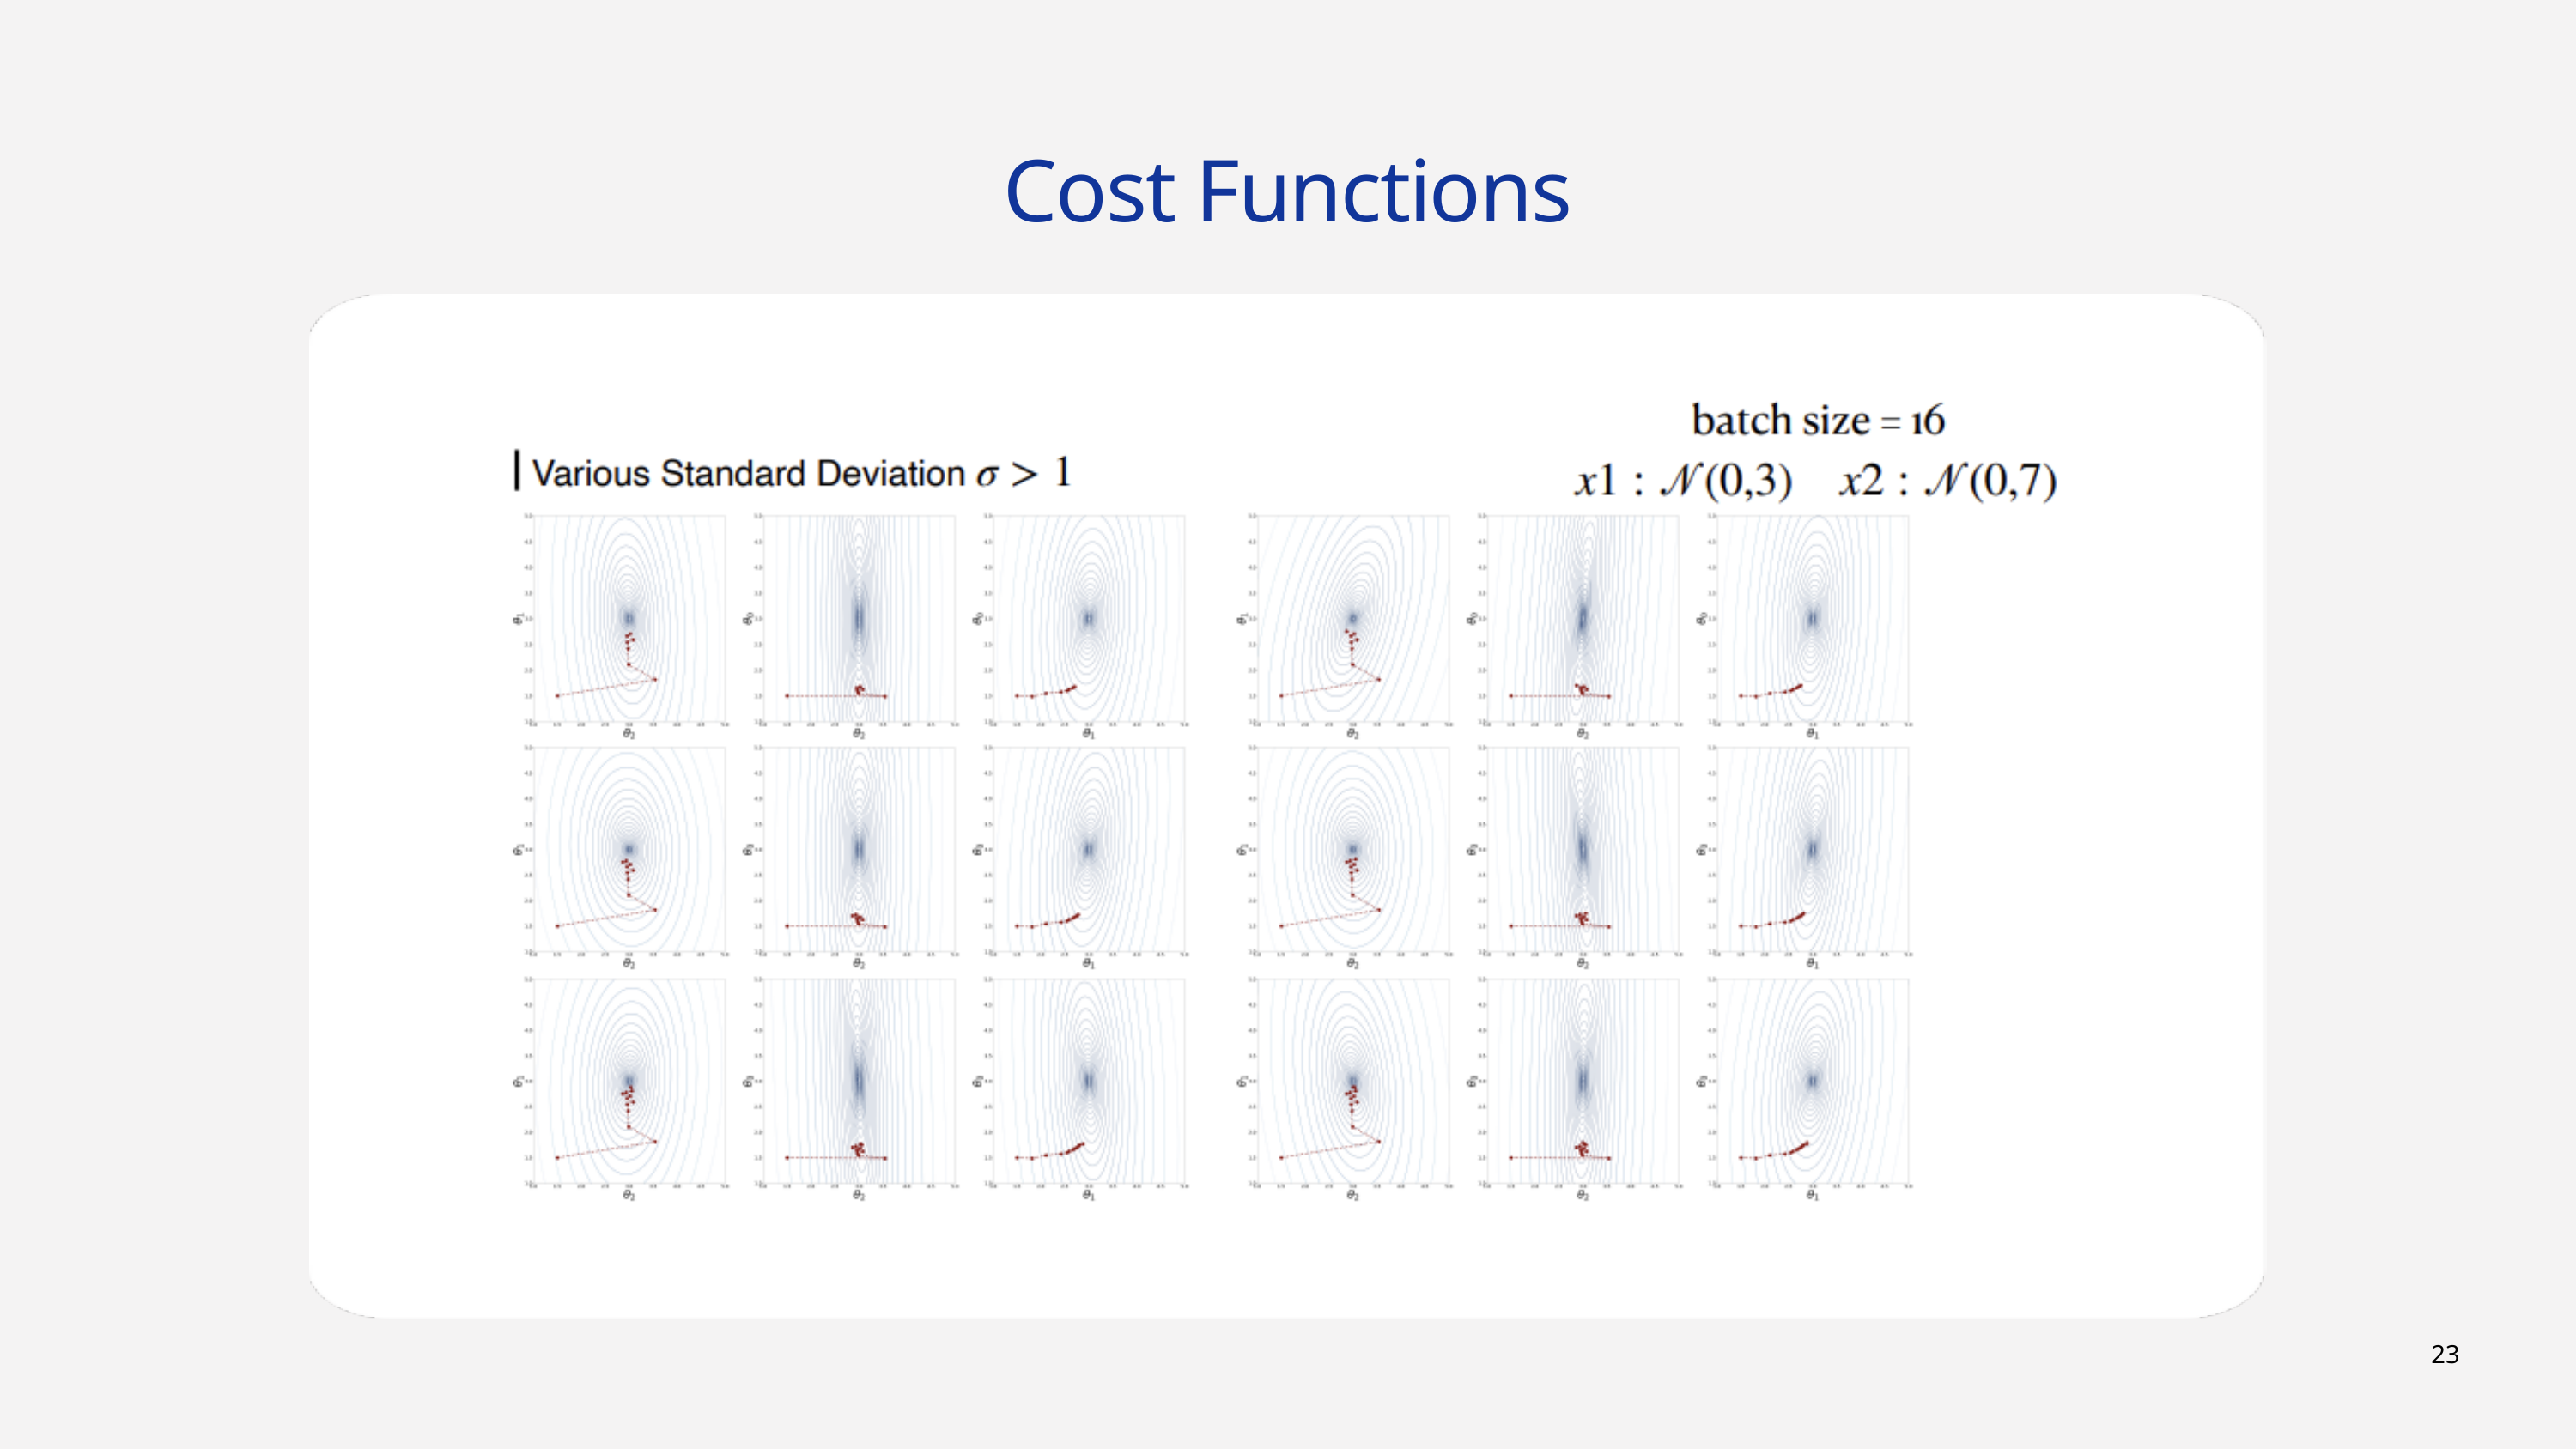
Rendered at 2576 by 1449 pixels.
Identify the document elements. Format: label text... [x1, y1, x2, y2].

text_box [309, 294, 2267, 1319]
text_box Cost Functions [309, 130, 2267, 246]
text_box 23 [2385, 1331, 2473, 1375]
picture [447, 362, 2078, 1222]
